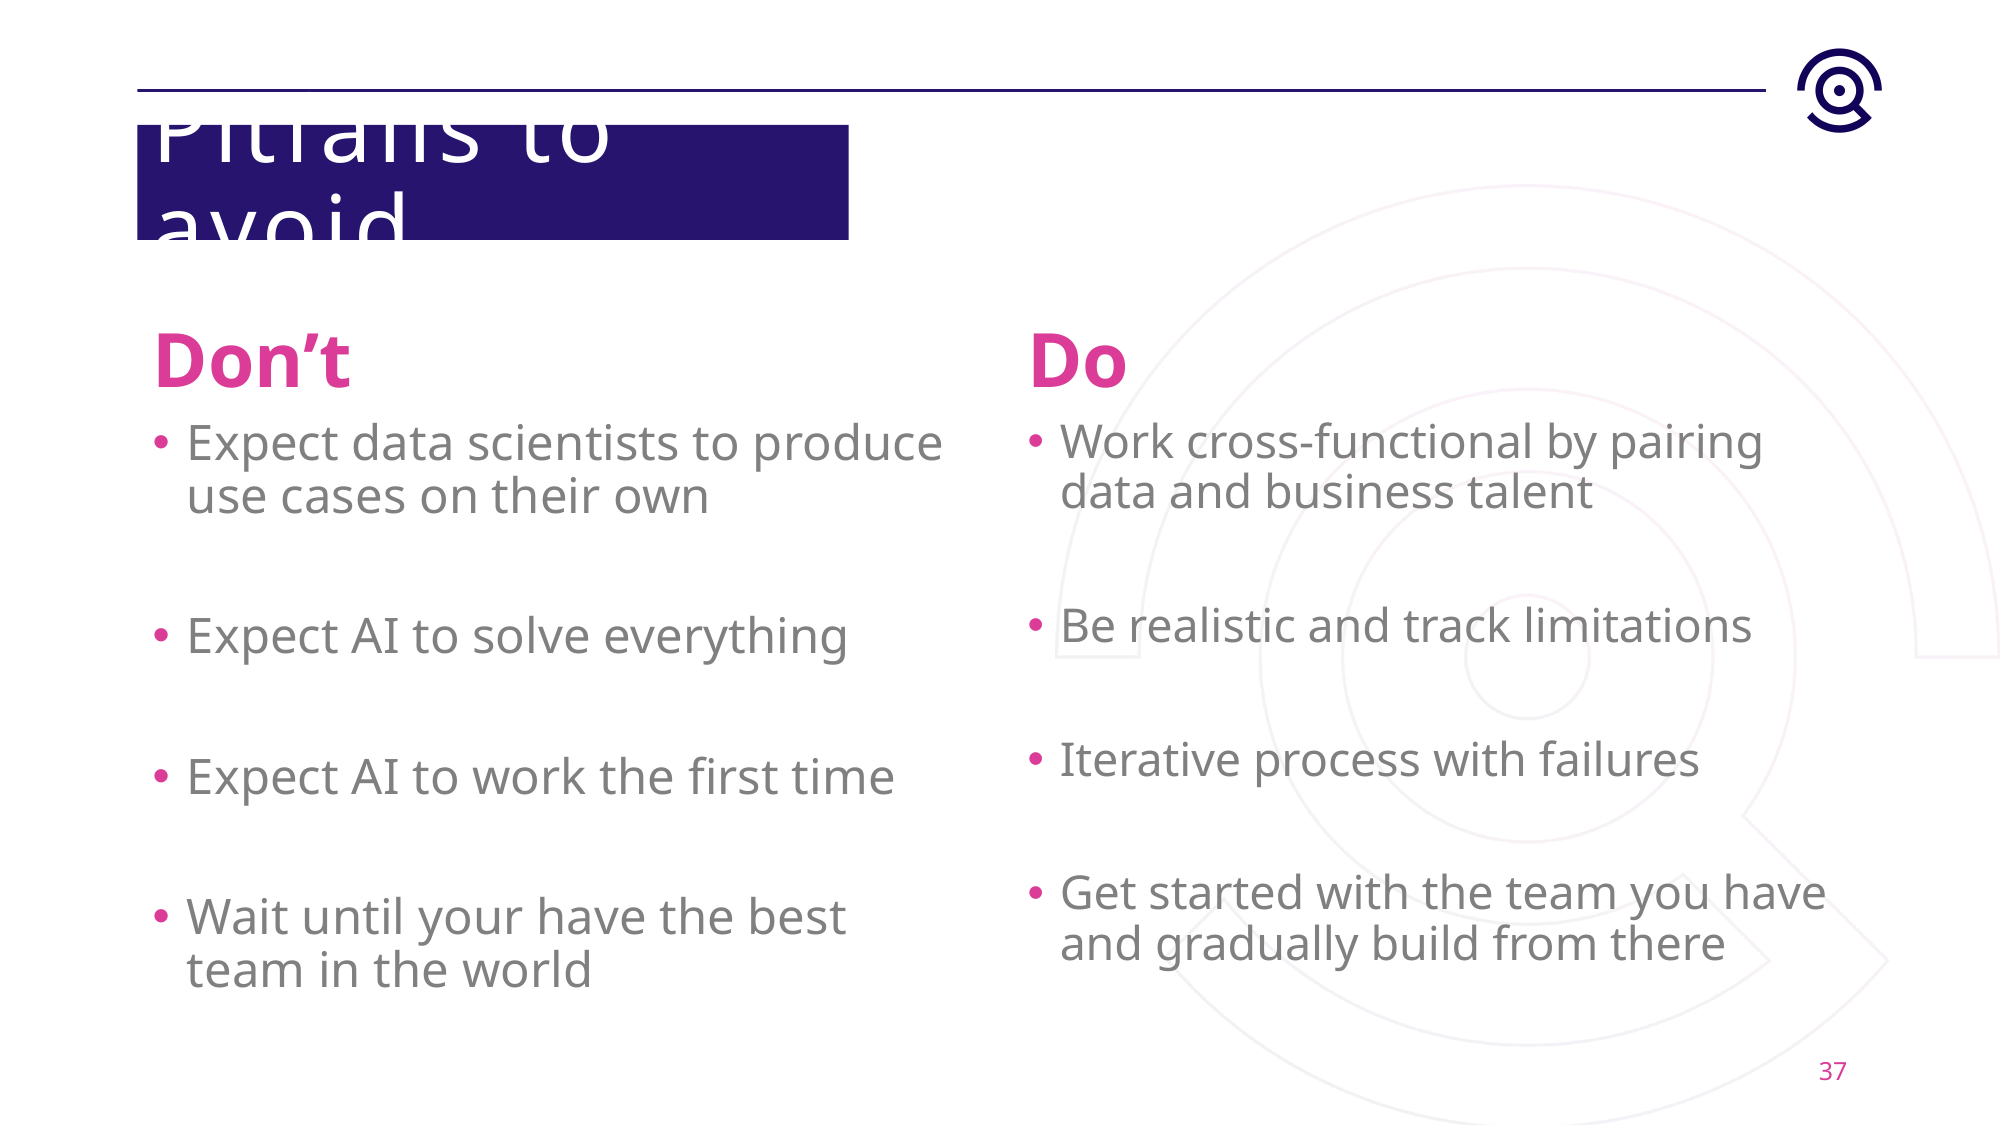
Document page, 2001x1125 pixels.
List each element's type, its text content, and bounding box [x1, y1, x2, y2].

list Do [1012, 275, 1863, 410]
list Work cross-functional by pairing data and business talent Be realistic and track limitations Iterative process with failures Get started with the team you have and gradually build from there [1012, 410, 1863, 1016]
slide_number 37 [1412, 1042, 1863, 1103]
list Don’t [137, 275, 984, 410]
list Expect data scientists to produce use cases on their own Expect AI to solve everything Expect AI to work the first time Wait until your have the best team in the world [137, 410, 984, 1016]
title Pitfalls to avoid [137, 124, 849, 240]
